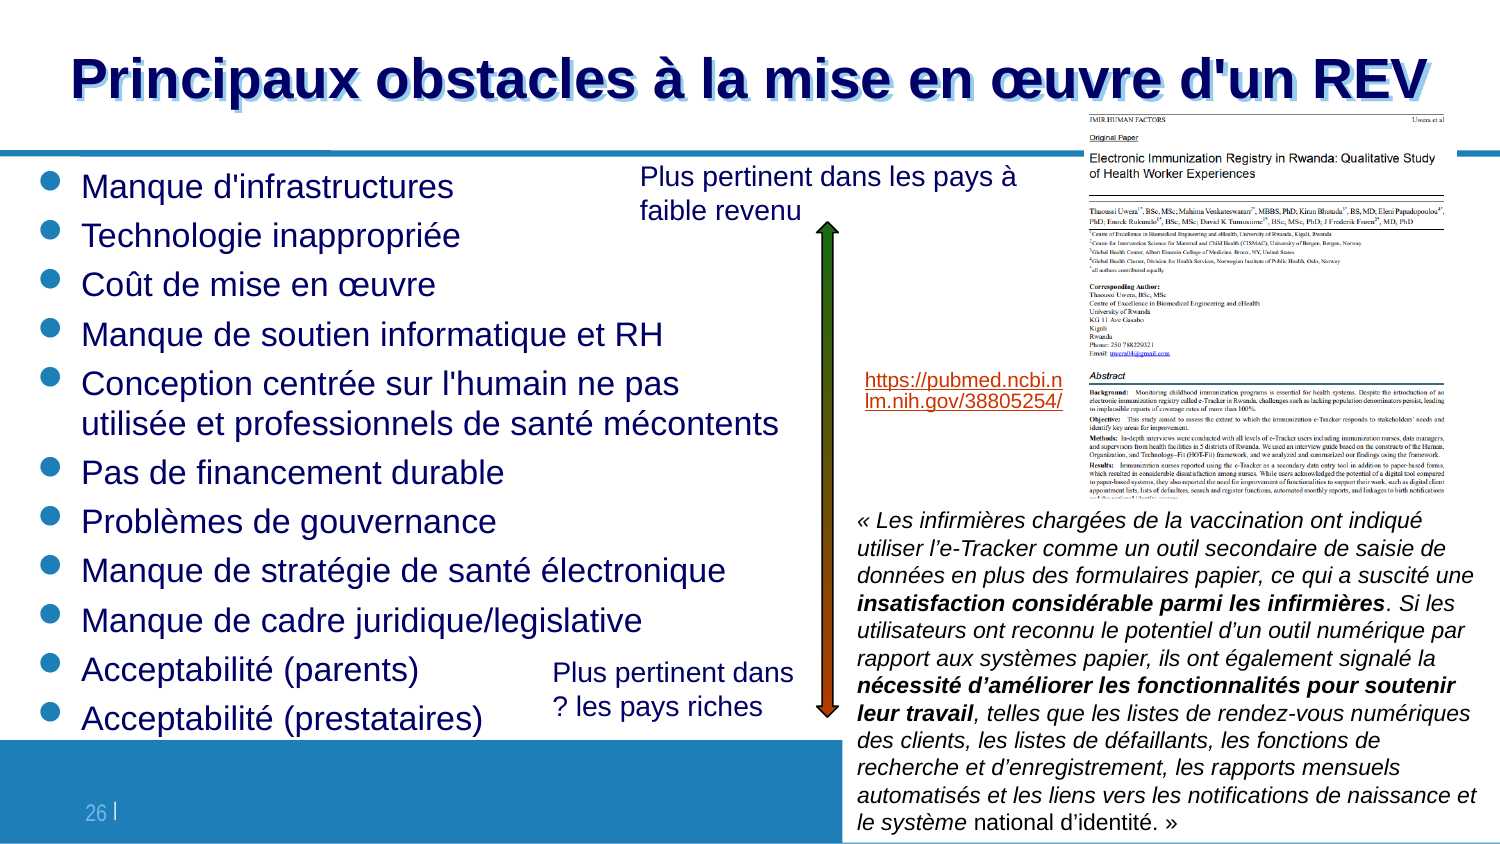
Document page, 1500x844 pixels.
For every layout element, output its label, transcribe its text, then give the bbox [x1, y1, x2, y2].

title Principaux obstacles à la mise en œuvre d'un REV [0, 0, 1500, 153]
text_box Plus pertinent dans les pays à faible revenu [624, 150, 1045, 234]
picture [1084, 110, 1457, 538]
text_box « Les infirmières chargées de la vaccination ont indiqué utiliser l’e-Tracker comme un outil secondaire de saisie de données en plus des formulaires papier, ce qui a suscité une insatisfaction considérable parmi les infirmières. Si les utilisateurs ont reconnu le potentiel d’un outil numérique par rapport aux systèmes papier, ils ont également signalé la nécessité d’améliorer les fonctionnalités pour soutenir leur travail, telles que les listes de rendez-vous numériques des clients, les listes de défaillants, les fonctions de recherche et d’enregistrement, les rapports mensuels automatisés et les liens vers les notifications de naissance et le système national d’identité. » [842, 498, 1500, 843]
text_box https://pubmed.ncbi.nlm.nih.gov/38805254/ [849, 334, 1079, 425]
text_box Plus pertinent dans les pays riches ? [537, 646, 813, 730]
text_box [816, 234, 839, 718]
list Manque d'infrastructures Technologie inappropriée Coût de mise en œuvre Manque de soutien informatique et RH Conception centrée sur l'humain ne pas utilisée et professionnels de santé mécontents Pas de financement durable Problèmes de gouvernance Manque de stratégie de santé électronique Manque de cadre juridique/legislative Acceptabilité (parents) Acceptabilité (prestataires) [37, 164, 782, 733]
